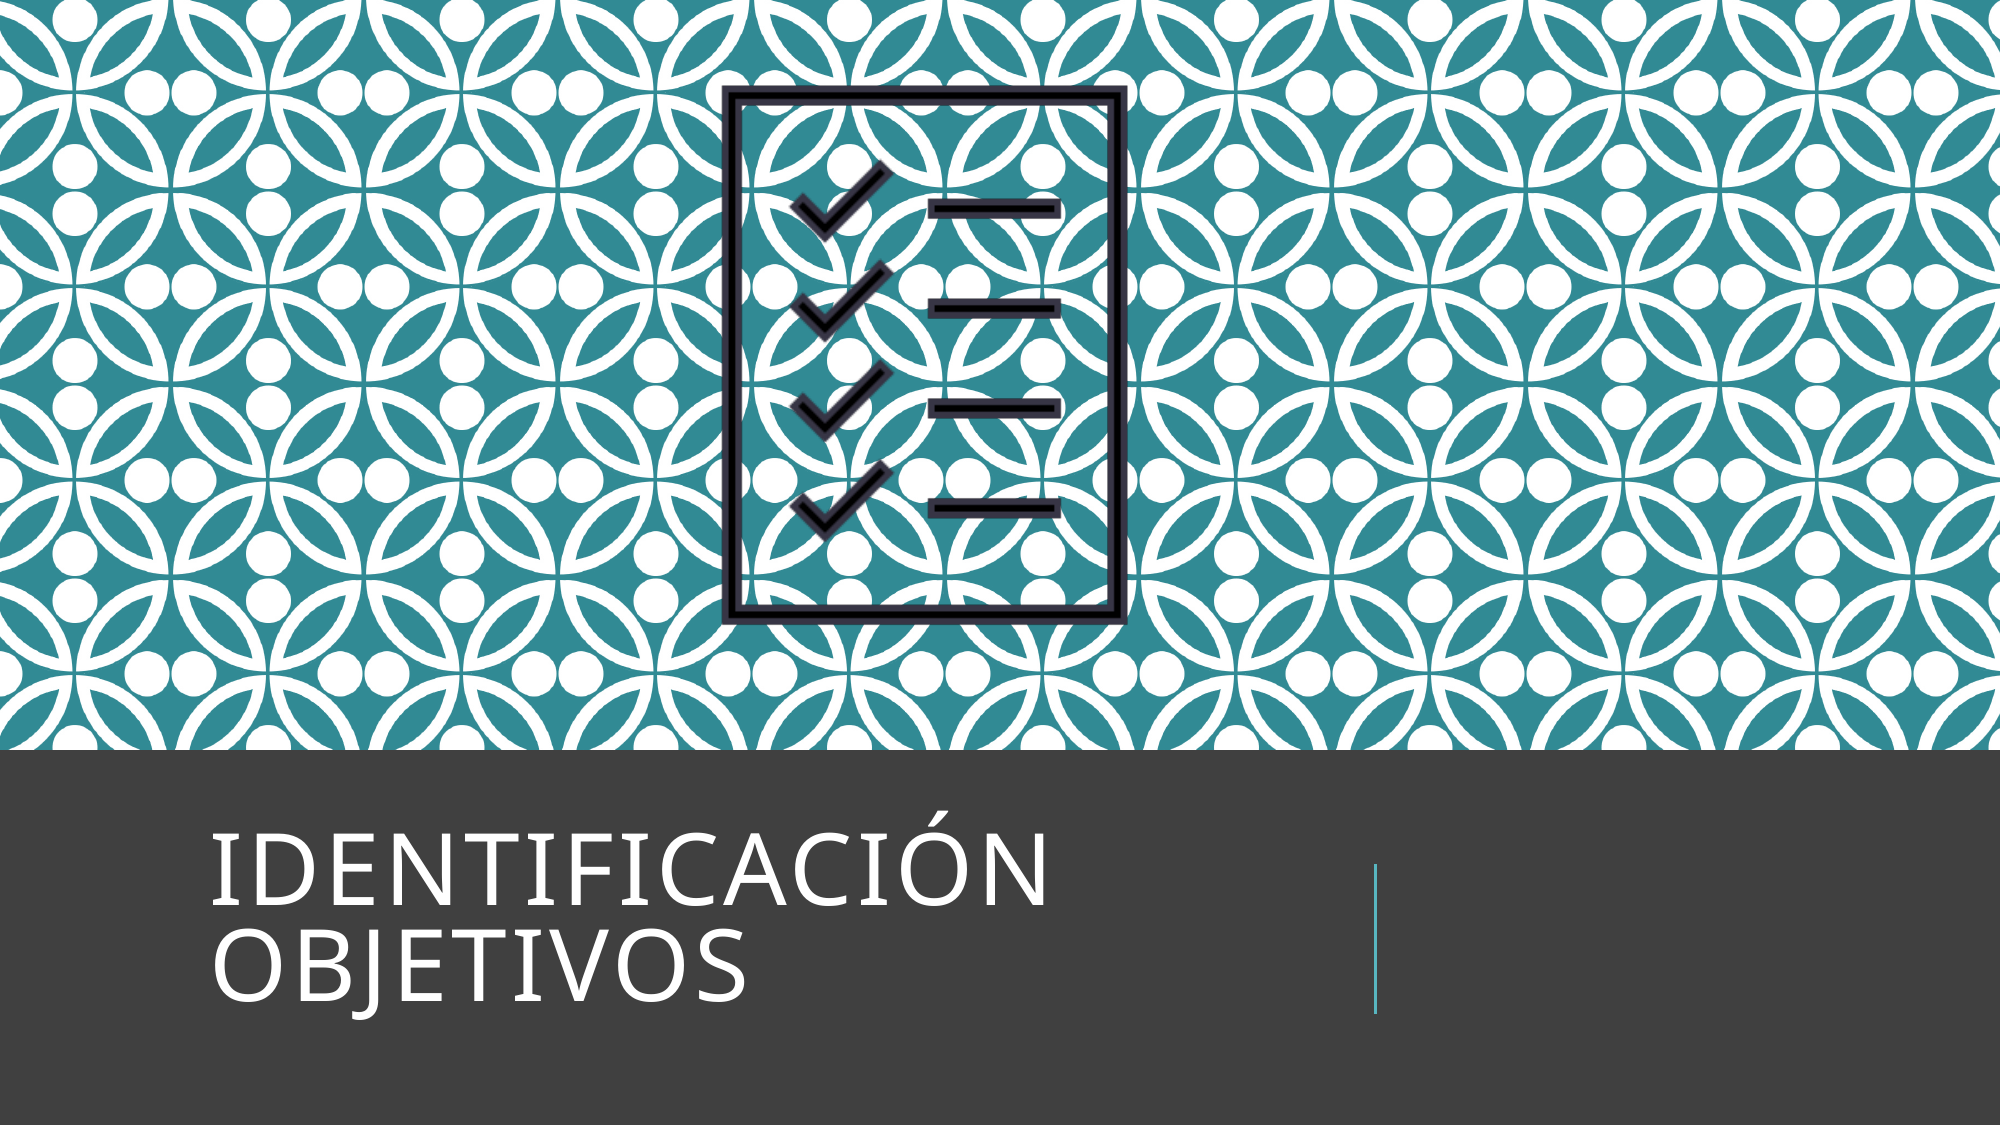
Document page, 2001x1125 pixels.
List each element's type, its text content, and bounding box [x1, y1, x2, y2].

picture [605, 36, 1244, 675]
title Identificación objetivos [194, 811, 1238, 1029]
